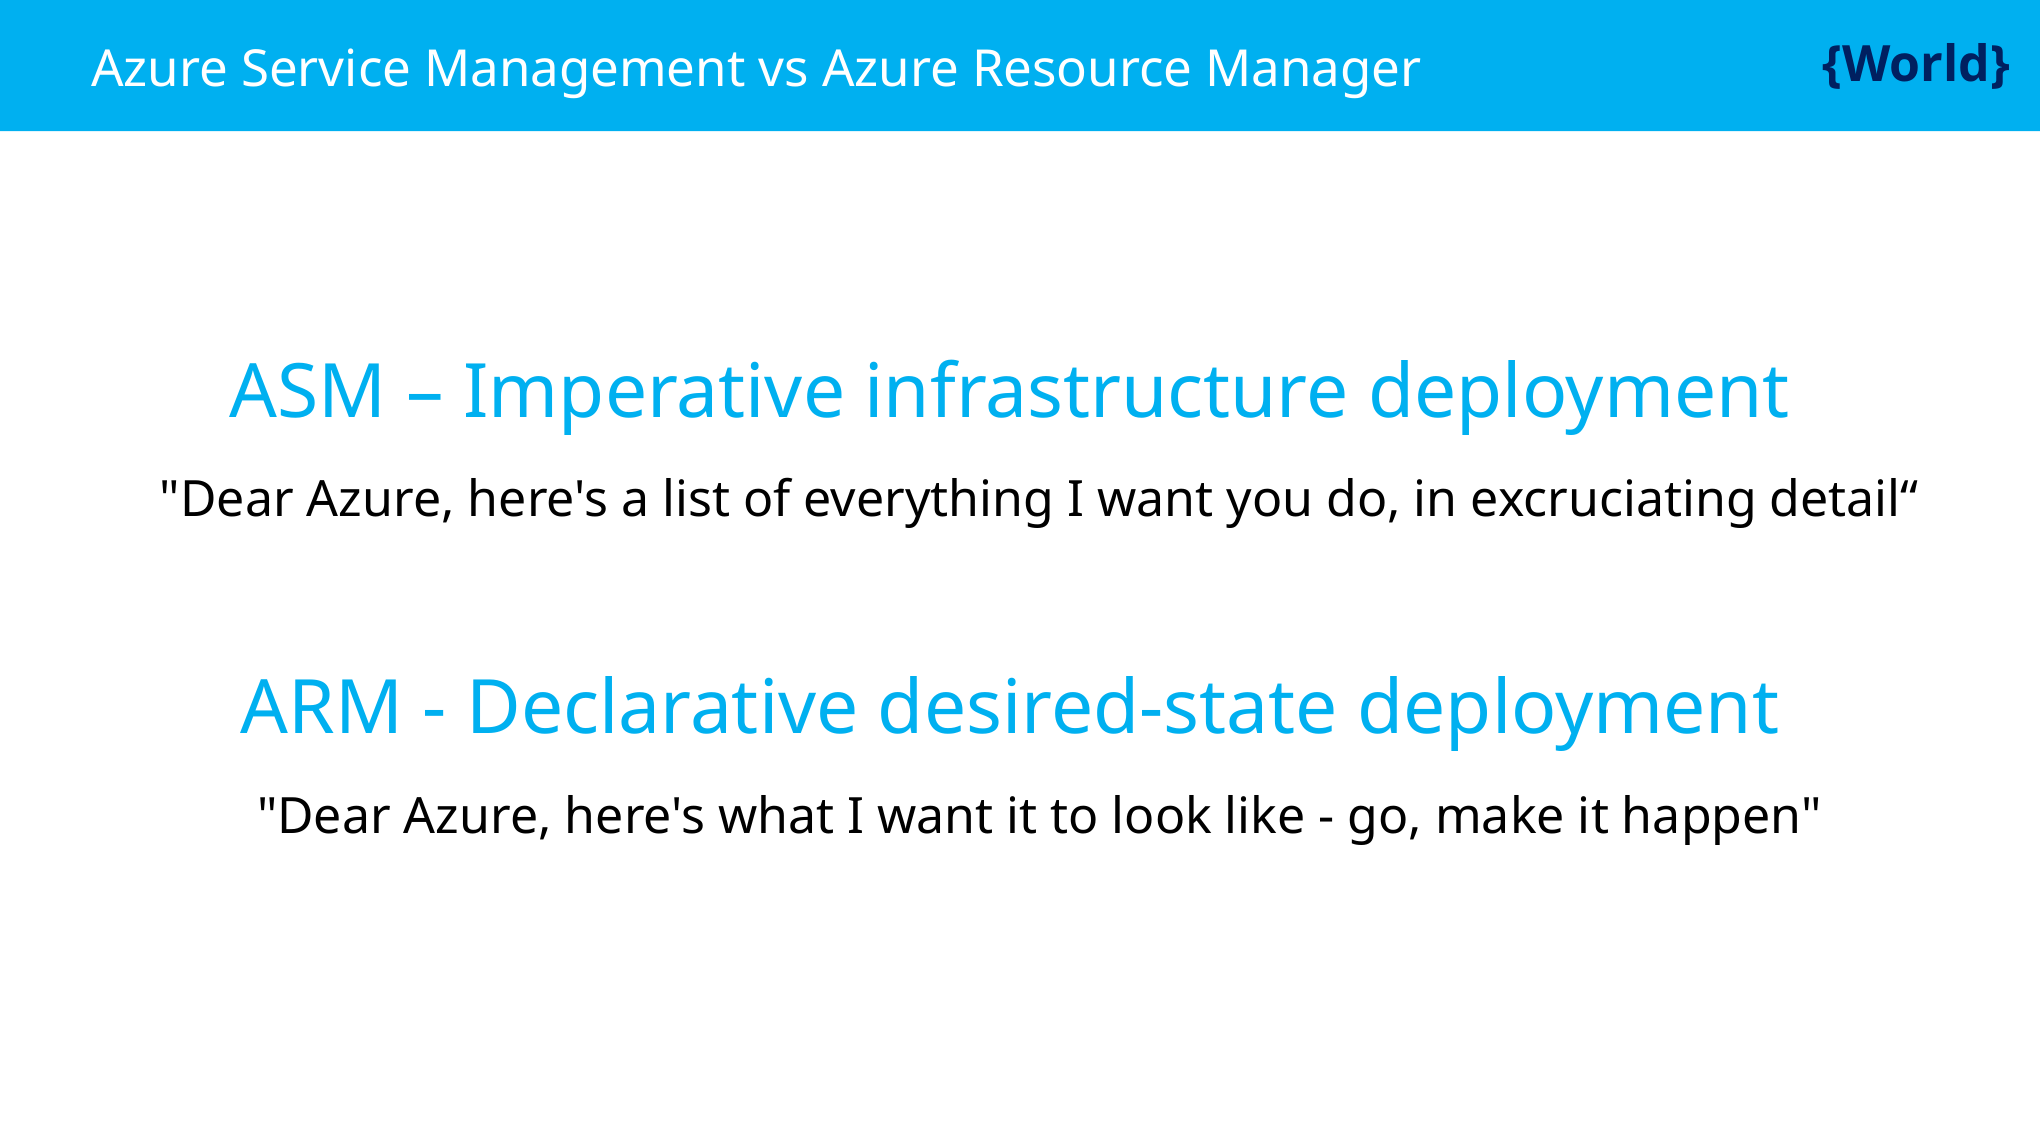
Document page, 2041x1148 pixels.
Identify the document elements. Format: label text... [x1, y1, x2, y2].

text_box Azure Service Management vs Azure Resource Manager [0, 0, 2041, 132]
text_box {World} [1721, 14, 2040, 116]
list ASM – Imperative infrastructure deployment "Dear Azure, here's a list of everything I want you do, in excruciating detail“ ARM - Declarative desired-state deployment "Dear Azure, here's what I want it to look like - go, make it happen" [45, 198, 1996, 1121]
